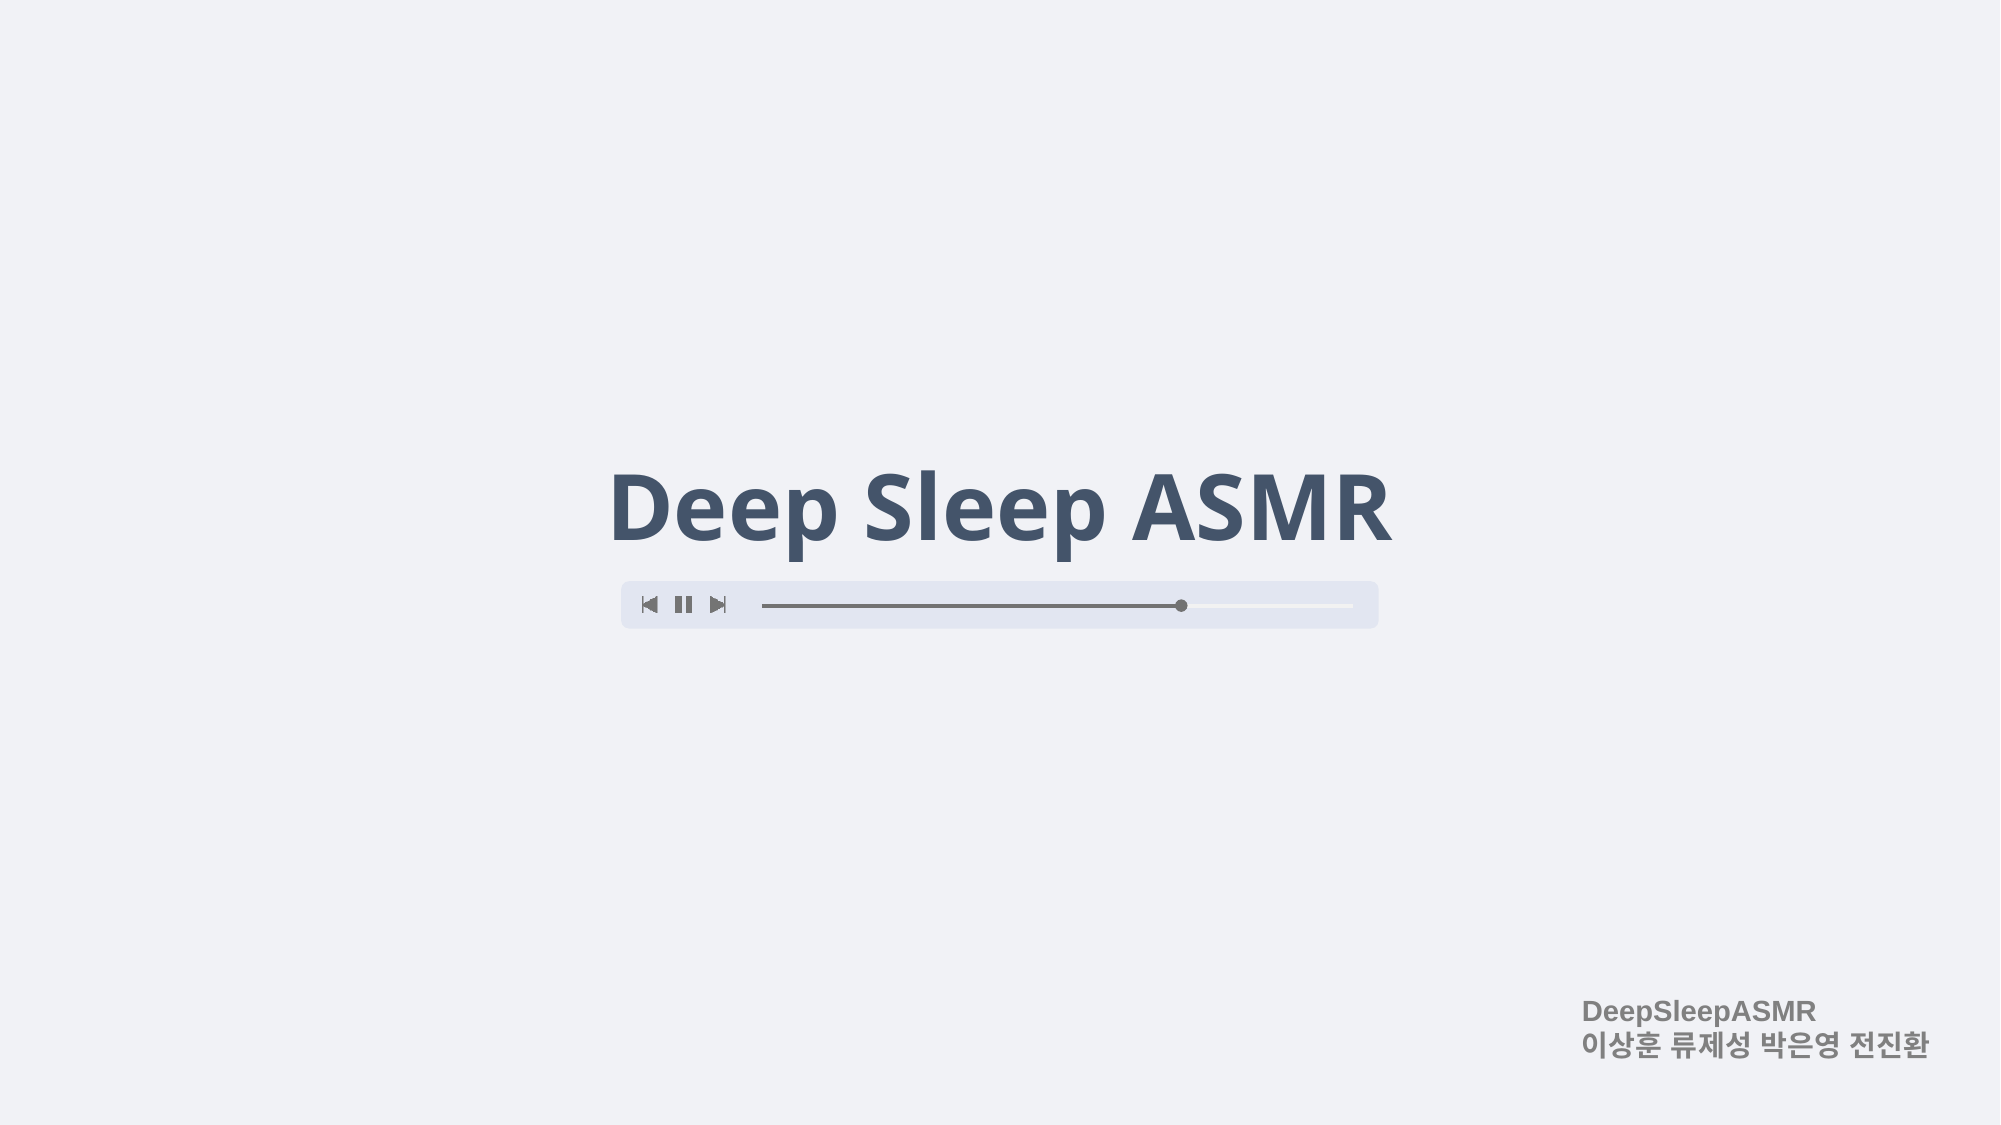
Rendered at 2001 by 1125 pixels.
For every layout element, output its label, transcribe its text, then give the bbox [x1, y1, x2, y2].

text_box [620, 580, 1380, 630]
text_box Deep Sleep ASMR [259, 441, 1741, 566]
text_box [641, 596, 726, 613]
text_box DeepSleepASMR 이상훈 류제성 박은영 전진환 [1567, 985, 1946, 1070]
